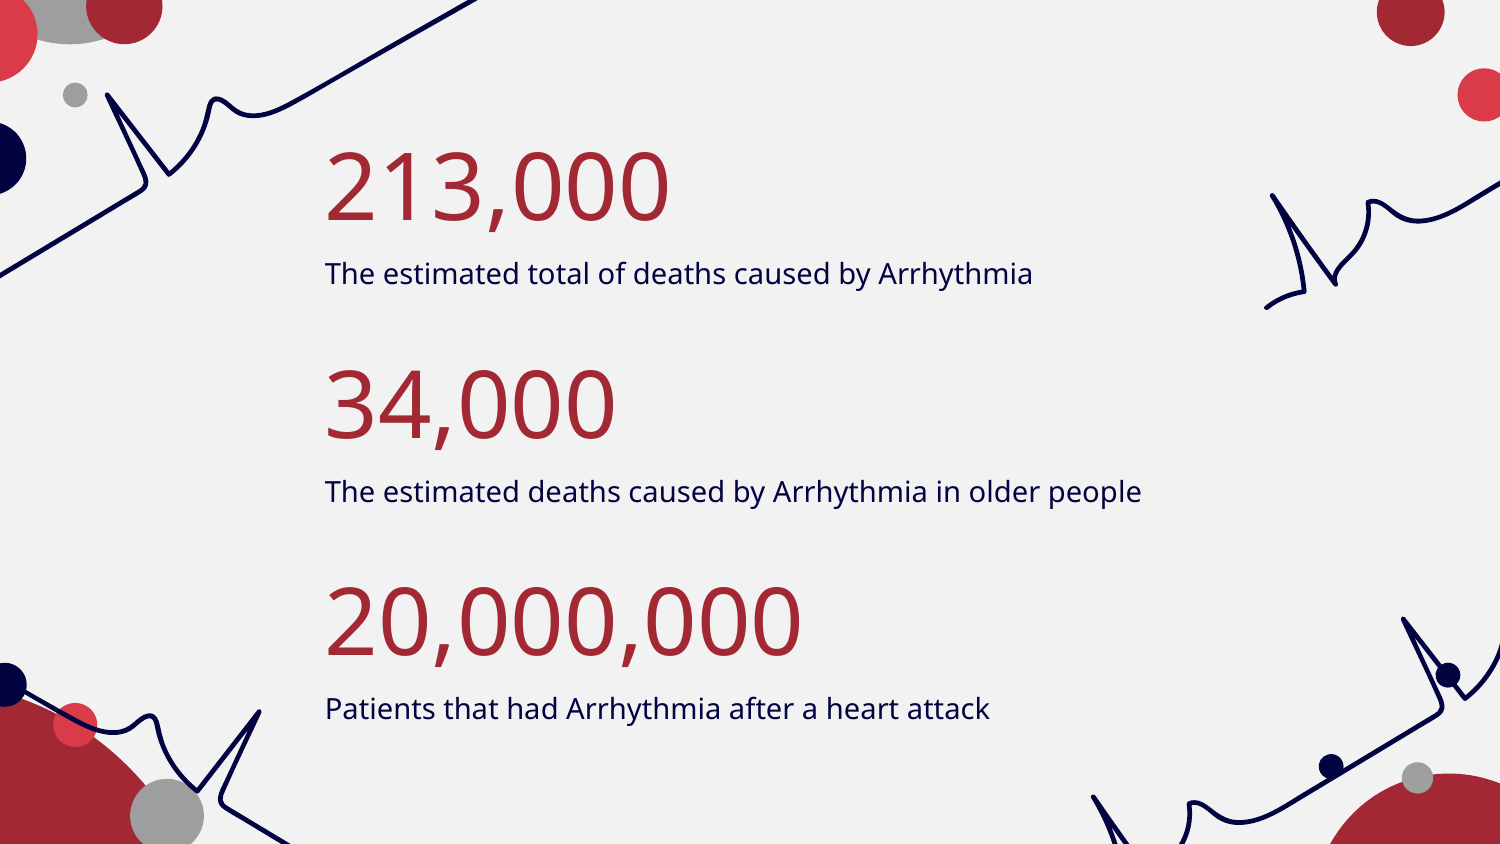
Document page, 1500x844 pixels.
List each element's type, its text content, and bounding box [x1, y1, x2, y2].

title 213,000 [309, 112, 1220, 240]
title 34,000 [309, 329, 1220, 458]
title 20,000,000 [309, 546, 1220, 675]
subtitle The estimated deaths caused by Arrhythmia in older people [309, 458, 1220, 536]
subtitle The estimated total of deaths caused by Arrhythmia [309, 240, 1220, 318]
subtitle Patients that had Arrhythmia after a heart attack [309, 675, 1220, 753]
